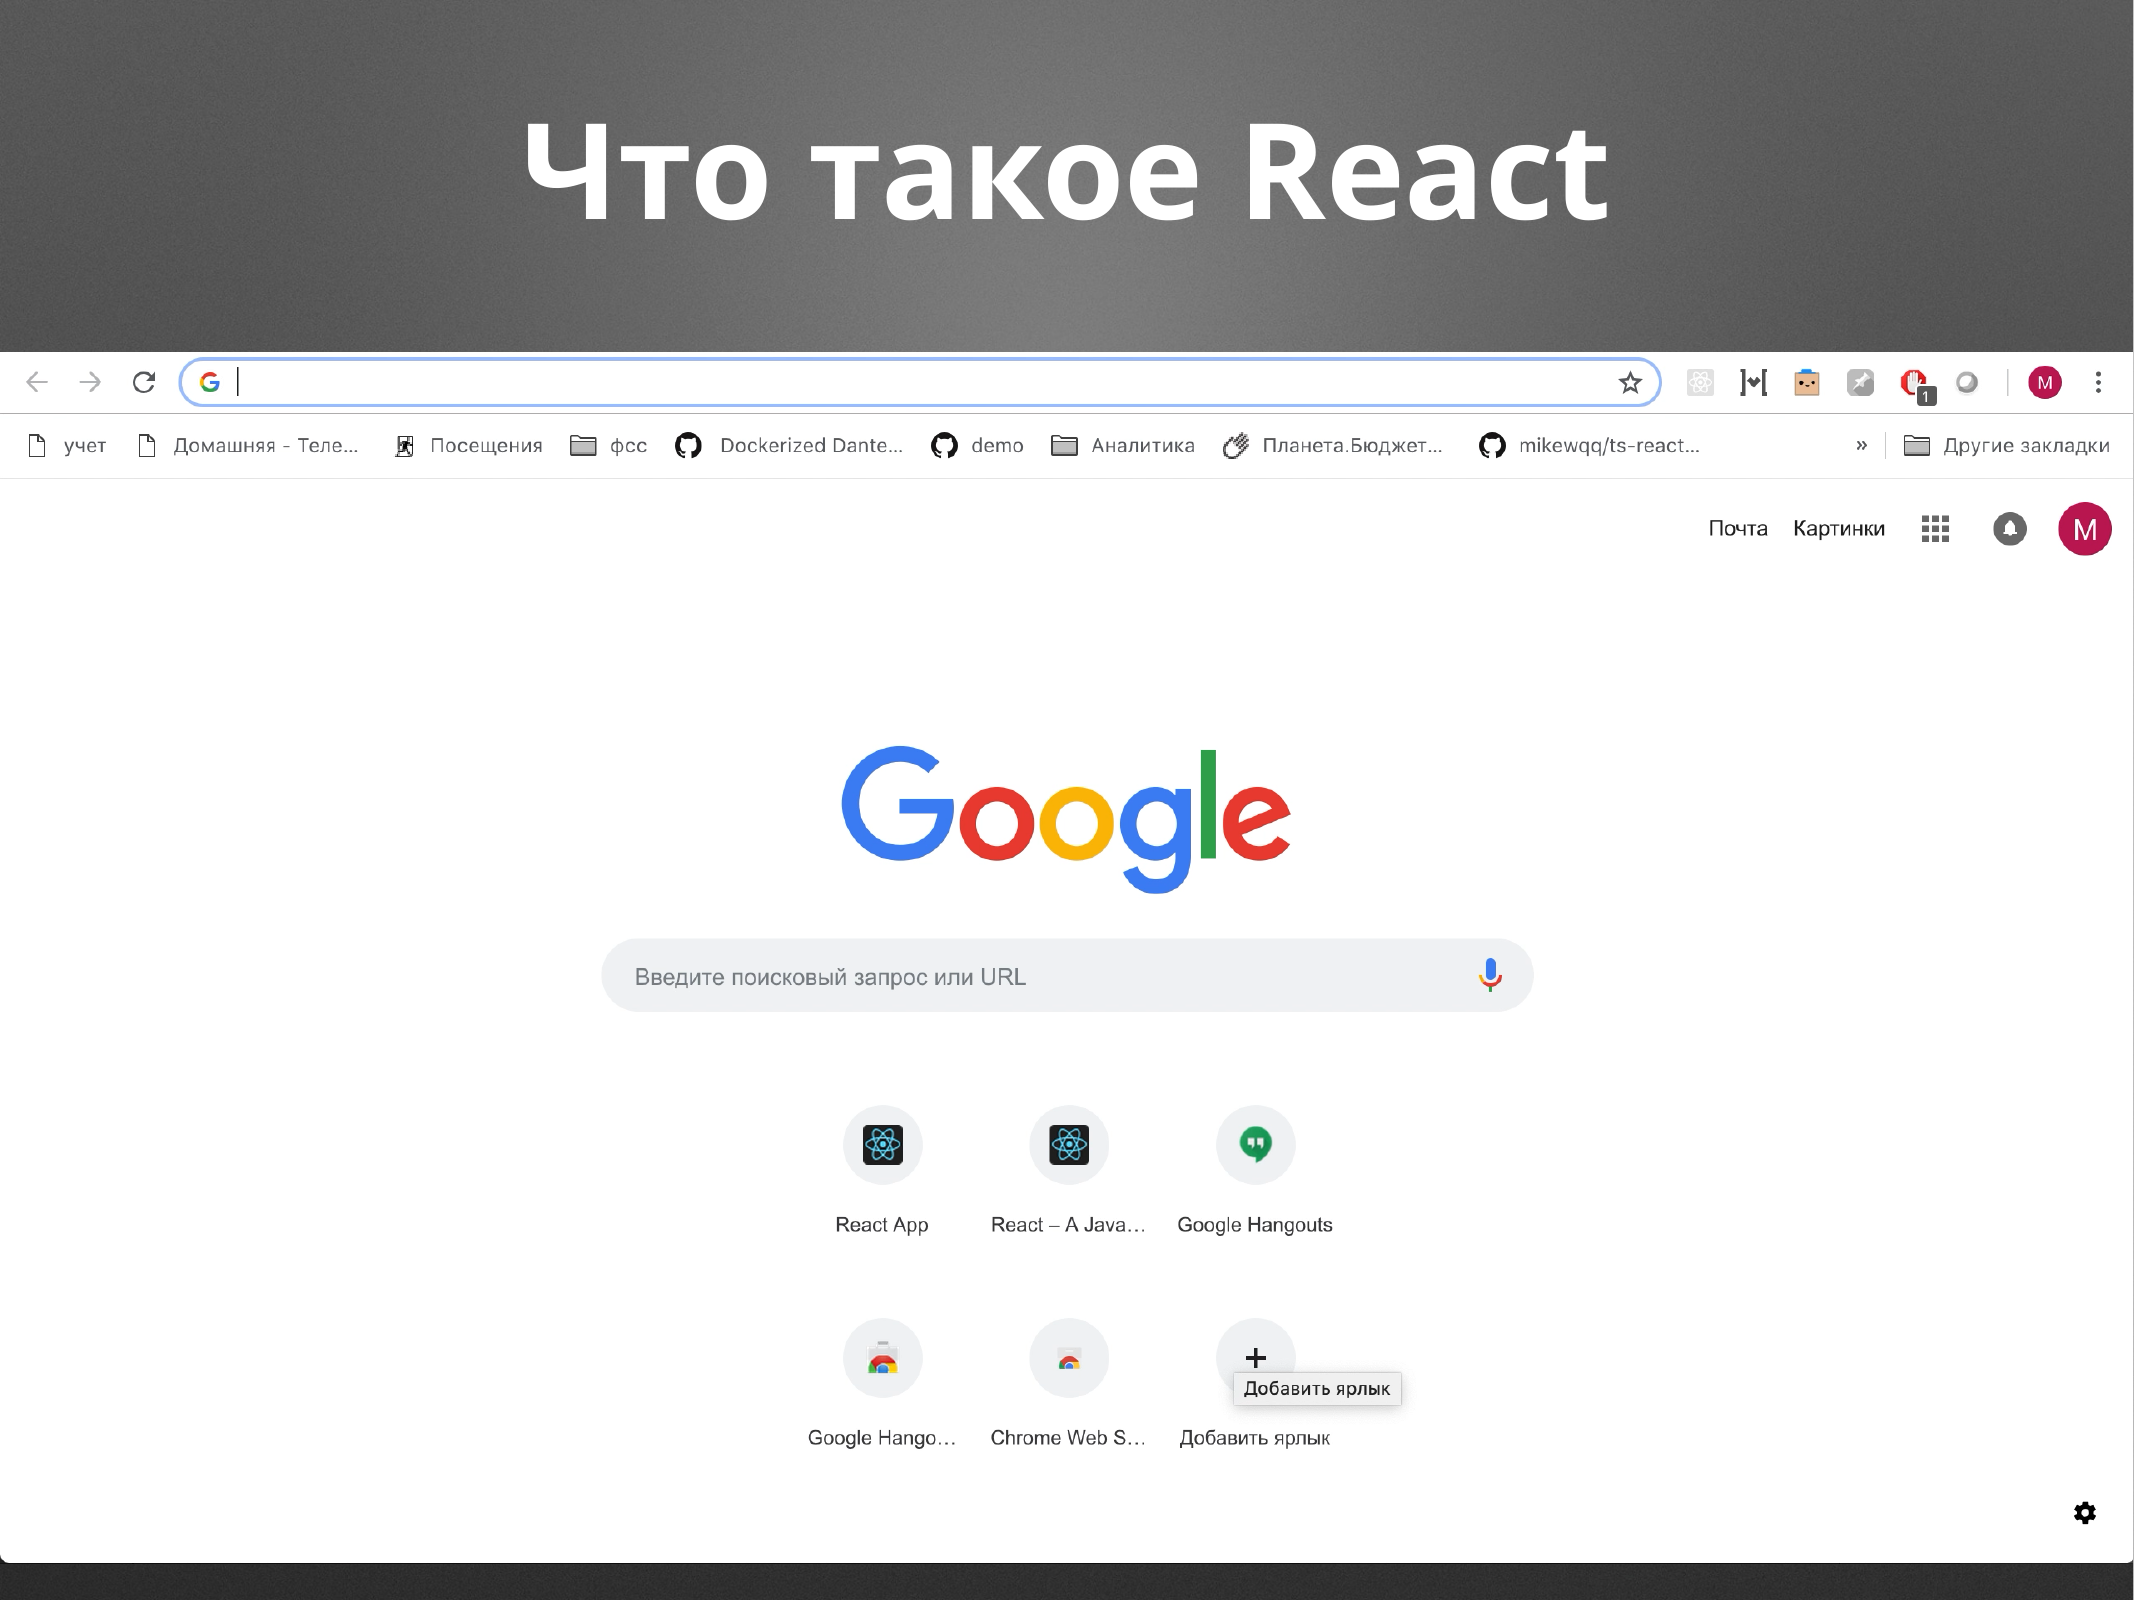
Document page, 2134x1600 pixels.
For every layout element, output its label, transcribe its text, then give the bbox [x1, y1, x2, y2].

title Что такое React [124, 32, 2009, 301]
picture [0, 0, 2134, 351]
picture [0, 1565, 2134, 1600]
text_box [0, 351, 2134, 1565]
